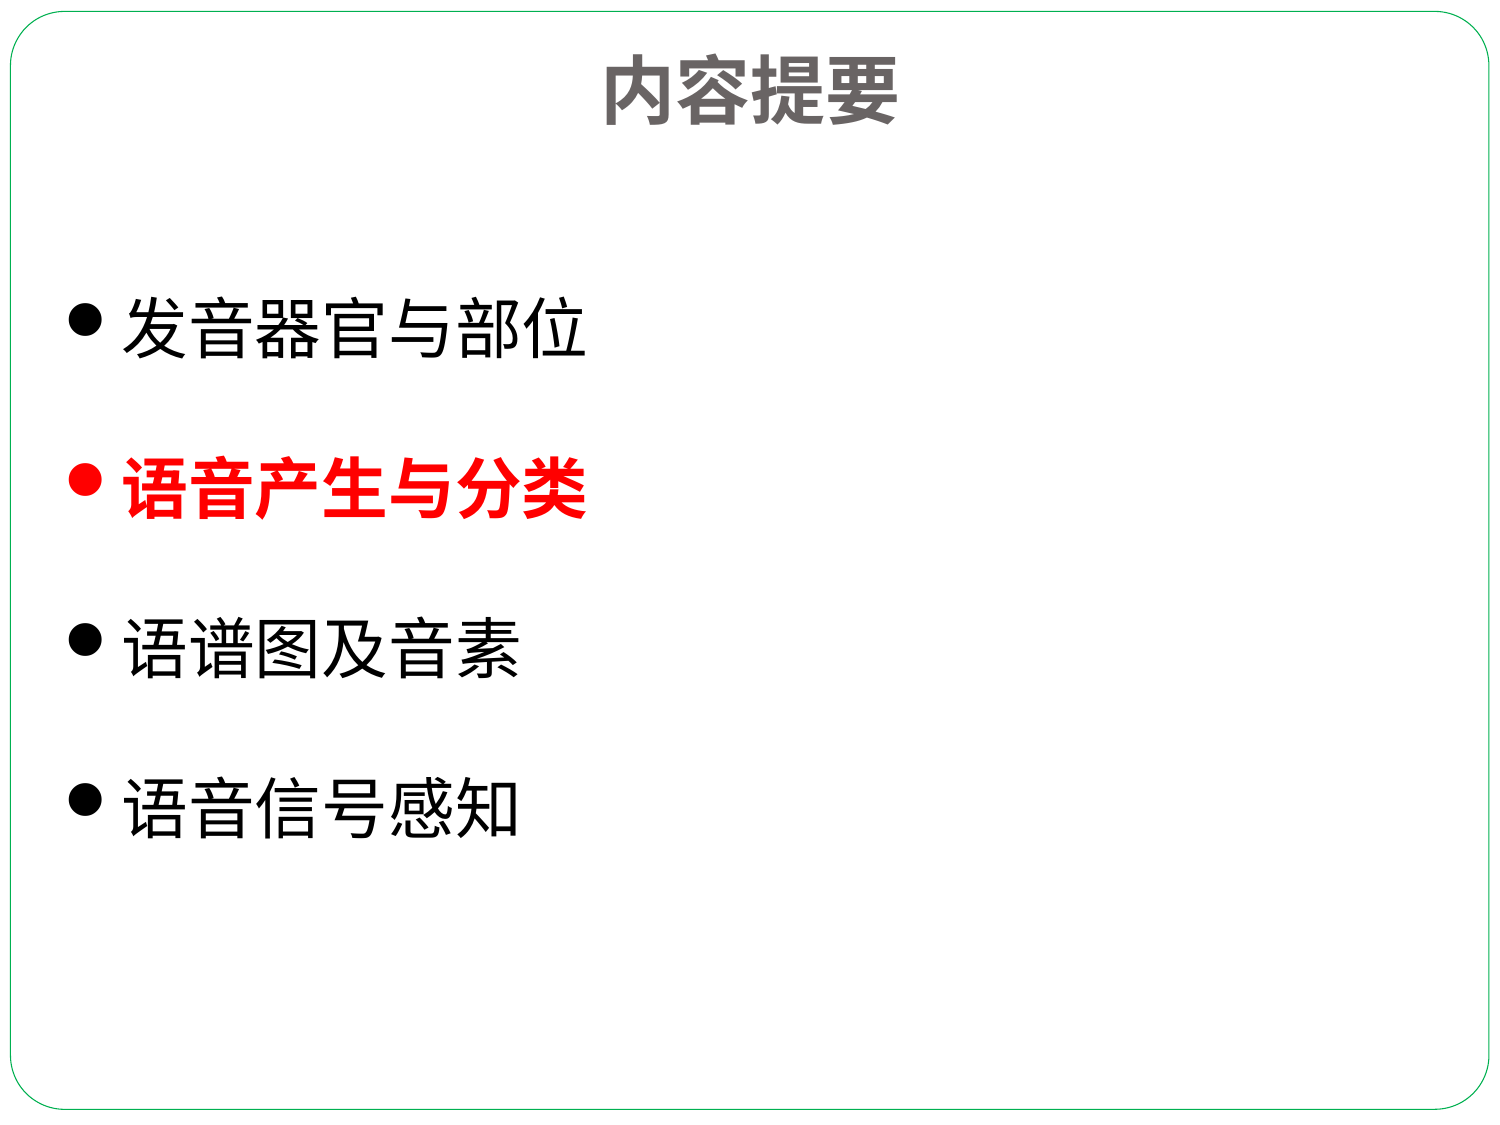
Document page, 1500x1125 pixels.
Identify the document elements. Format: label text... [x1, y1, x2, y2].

text_box 发音器官与部位 语音产生与分类 语谱图及音素 语音信号感知 [49, 199, 1450, 988]
text_box 内容提要 [49, 19, 1450, 149]
